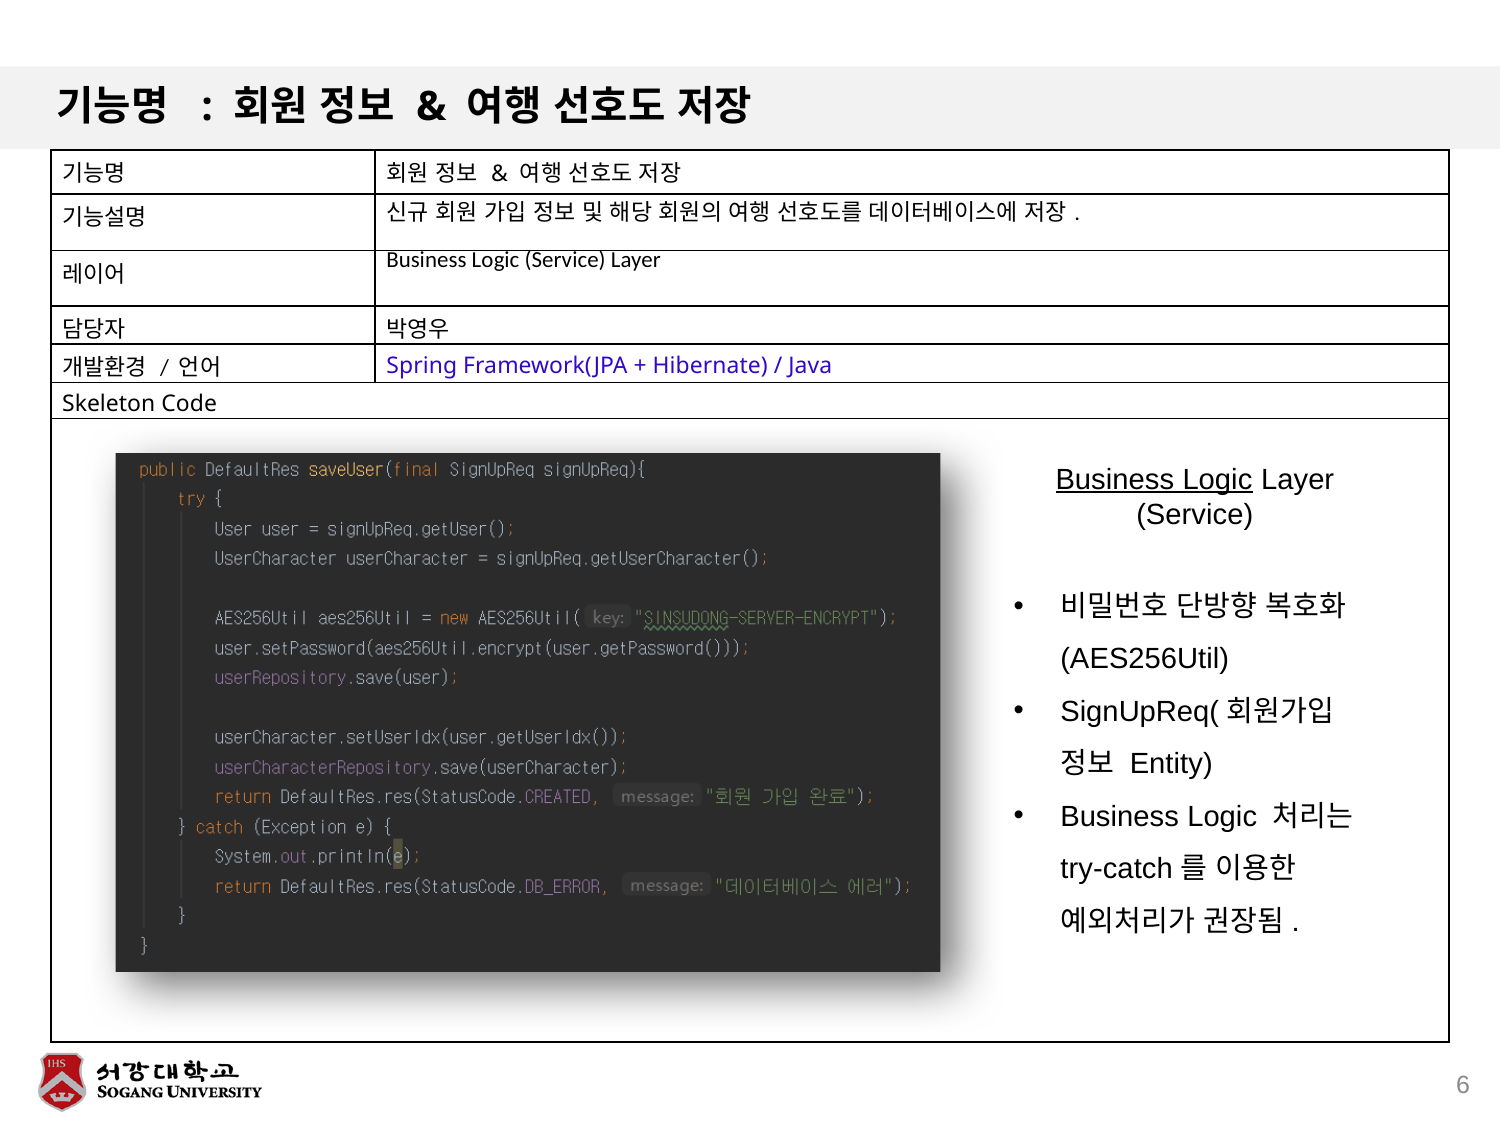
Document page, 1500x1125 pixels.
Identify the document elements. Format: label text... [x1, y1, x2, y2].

title 기능명 : 회원 정보 & 여행 선호도 저장 [41, 64, 1459, 149]
table_cell 신규 회원 가입 정보 및 해당 회원의 여행 선호도를 데이터베이스에 저장. [376, 195, 1448, 250]
table_cell Spring Framework(JPA + Hibernate) / Java [376, 345, 1448, 382]
text_box 비밀번호 단방향 복호화(AES256Util) SignUpReq(회원가입 정보 Entity) Business Logic 처리는 try-catch를 이용한 예외처리가 권장됨. [998, 562, 1391, 945]
table_header 회원 정보 & 여행 선호도 저장 [376, 151, 1448, 193]
table_cell 기능설명 [52, 195, 374, 250]
table_cell [52, 419, 1448, 1041]
table_cell Skeleton Code [52, 383, 1448, 418]
picture [0, 1031, 294, 1125]
table_cell Business Logic (Service) Layer [376, 251, 1448, 305]
table_cell 담당자 [52, 307, 374, 343]
slide_number 6 [1147, 1053, 1485, 1114]
table_cell 박영우 [376, 307, 1448, 343]
text_box Business Logic Layer (Service) [998, 453, 1391, 538]
picture [115, 453, 941, 972]
table_header 기능명 [52, 151, 374, 193]
table_cell 레이어 [52, 251, 374, 305]
table_cell 개발환경 / 언어 [52, 345, 374, 382]
